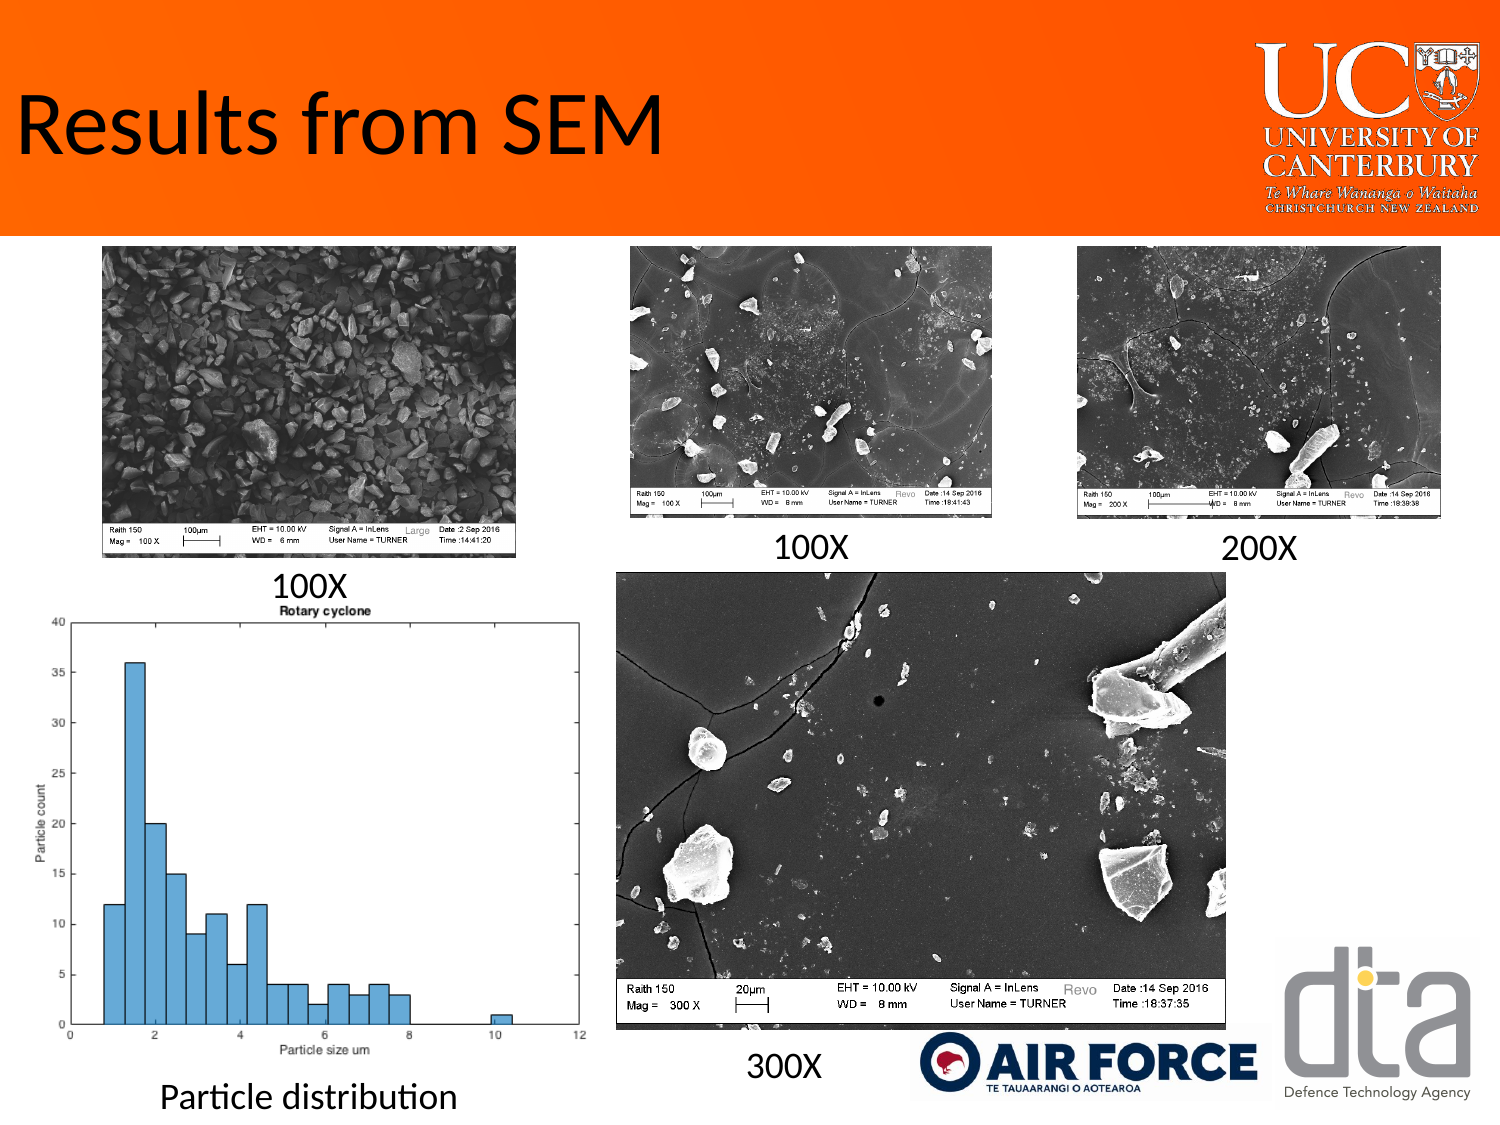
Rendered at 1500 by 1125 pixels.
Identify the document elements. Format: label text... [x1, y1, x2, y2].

picture [27, 602, 592, 1065]
picture [629, 246, 992, 519]
picture [102, 246, 517, 558]
picture [616, 572, 1272, 1101]
picture [1275, 937, 1480, 1110]
text_box 200X [1206, 529, 1313, 576]
text_box 100X [256, 566, 363, 601]
title Results from SEM [0, 23, 992, 212]
picture [1243, 26, 1500, 233]
text_box Particle distribution [145, 1073, 474, 1125]
picture [1077, 246, 1441, 520]
text_box 300X [731, 1038, 838, 1094]
text_box 100X [757, 527, 864, 570]
